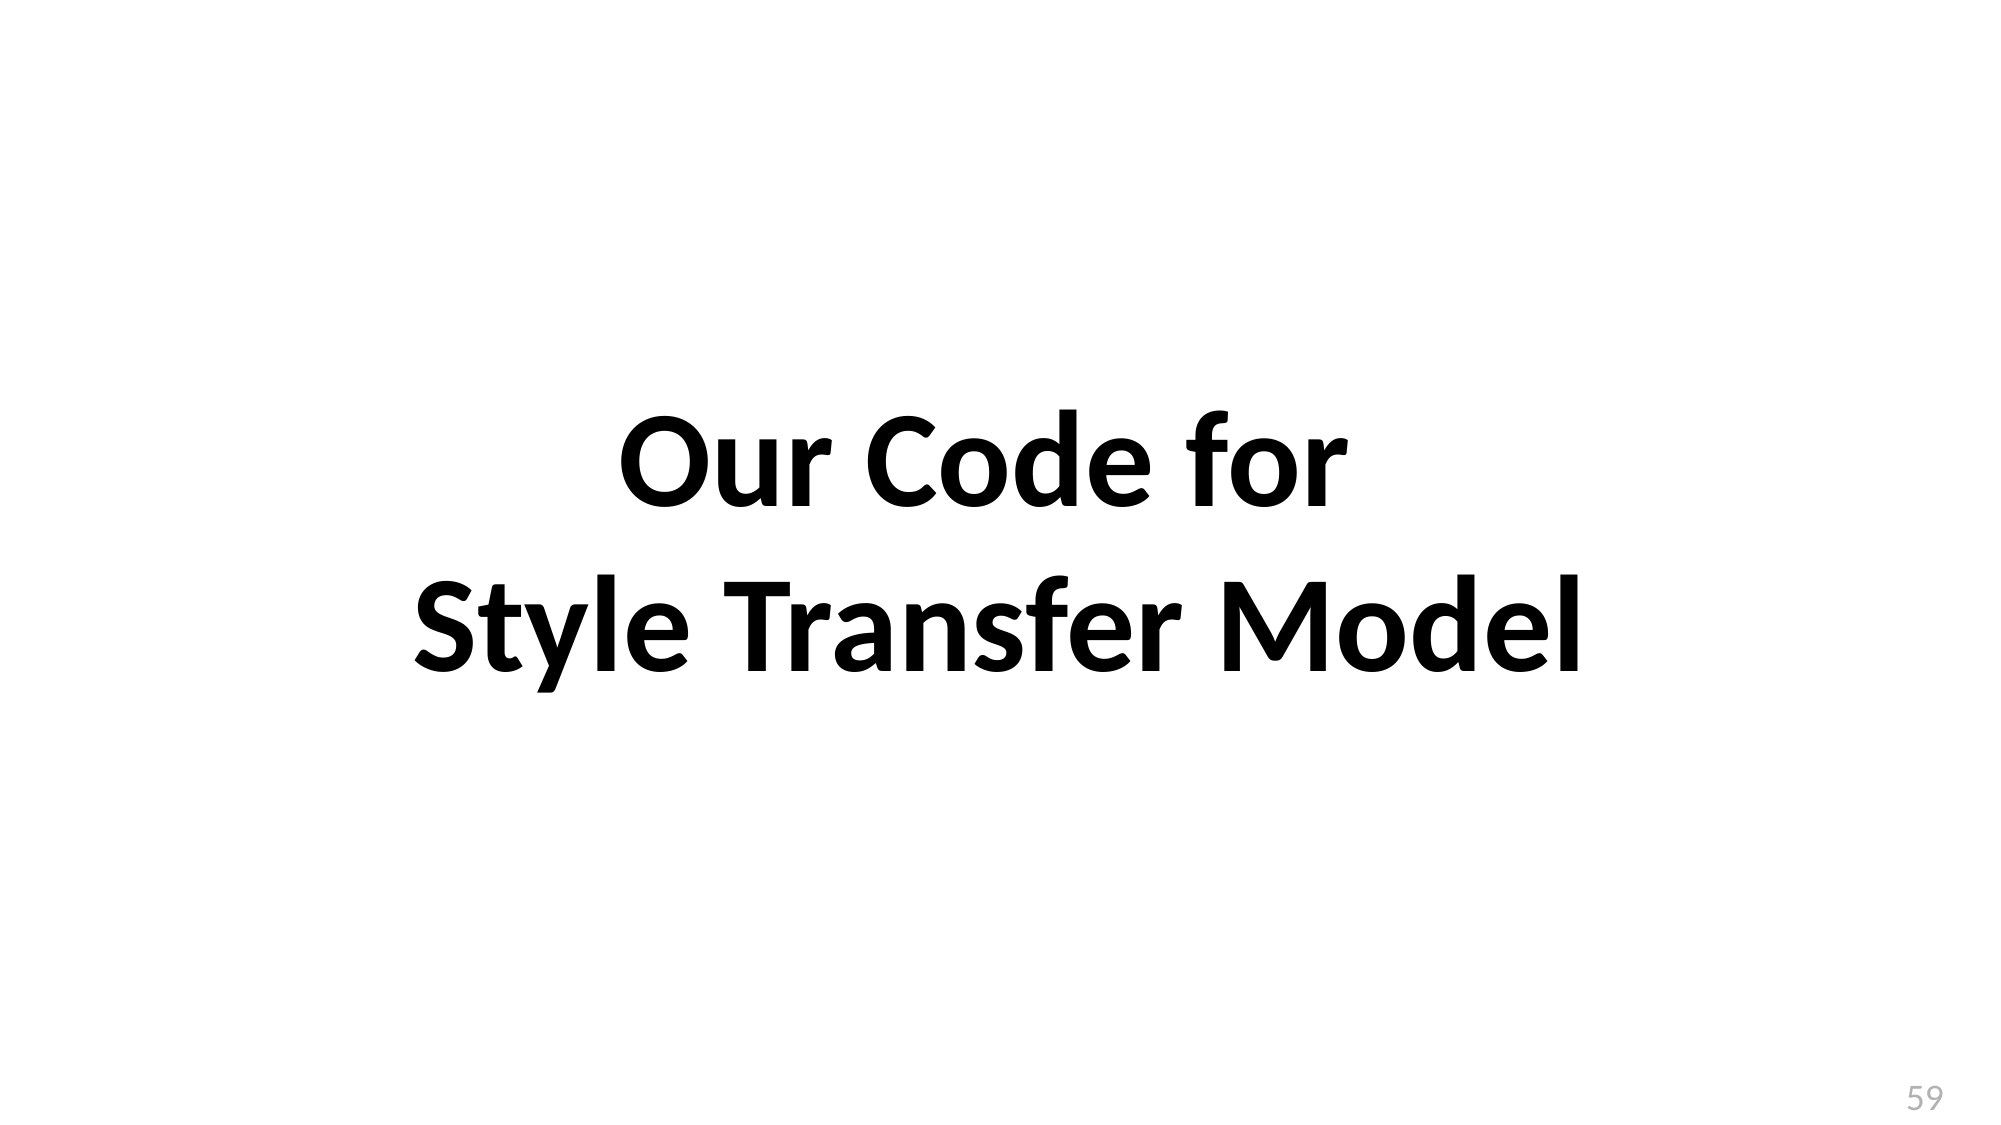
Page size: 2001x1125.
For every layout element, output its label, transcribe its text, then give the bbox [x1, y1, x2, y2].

text_box Our Code for Style Transfer Model [0, 361, 2000, 706]
slide_number 59 [1508, 1065, 1959, 1125]
